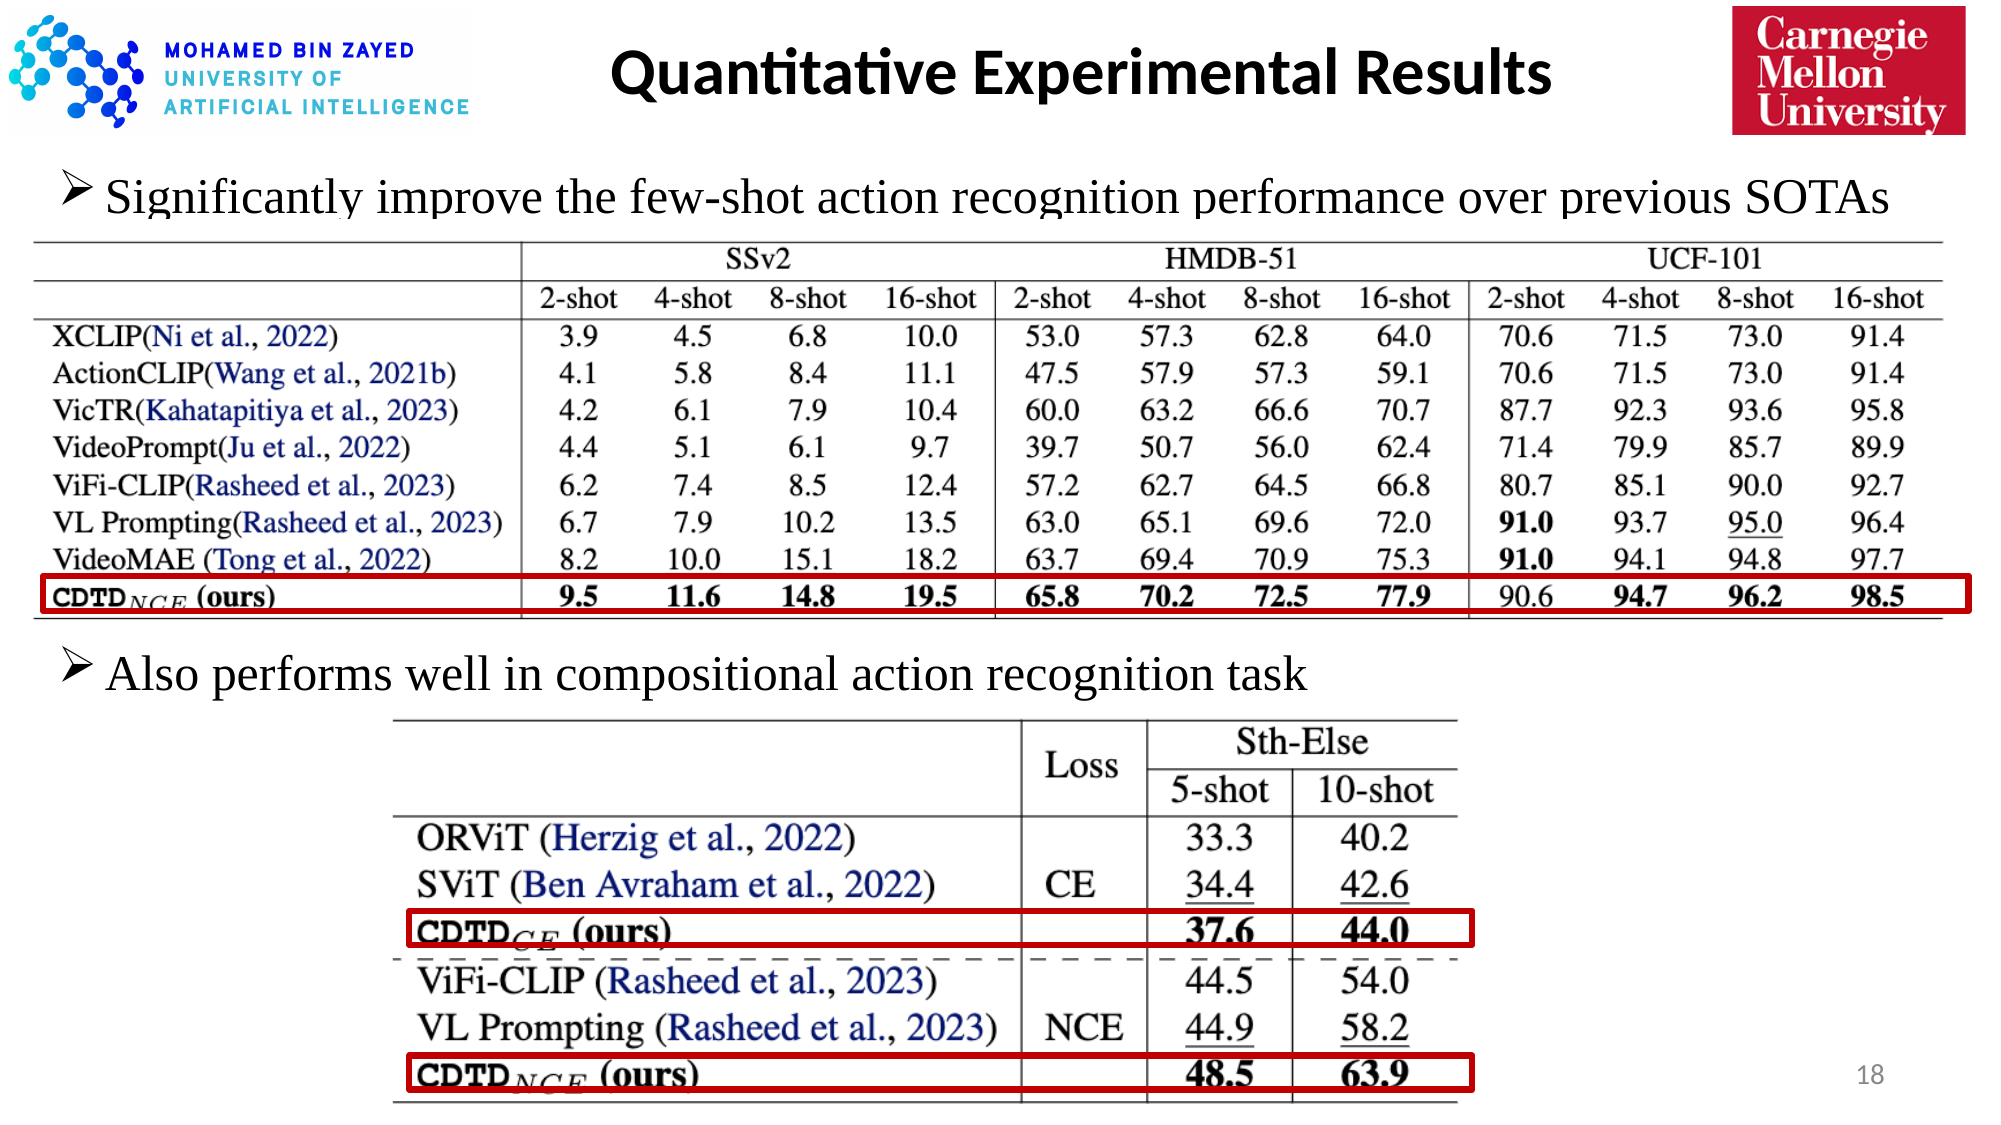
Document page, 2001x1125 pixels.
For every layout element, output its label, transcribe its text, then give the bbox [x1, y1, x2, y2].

picture [7, 6, 470, 135]
picture [1732, 6, 1966, 135]
text_box Significantly improve the few-shot action recognition performance over previous SOTAs [43, 156, 1969, 218]
text_box Also performs well in compositional action recognition task [43, 656, 1969, 709]
picture [0, 219, 1969, 647]
slide_number 18 [1478, 1042, 1900, 1103]
picture [367, 692, 1473, 1118]
text_box [325, 26, 376, 77]
text_box Quantitative Experimental Results [480, 20, 1685, 133]
